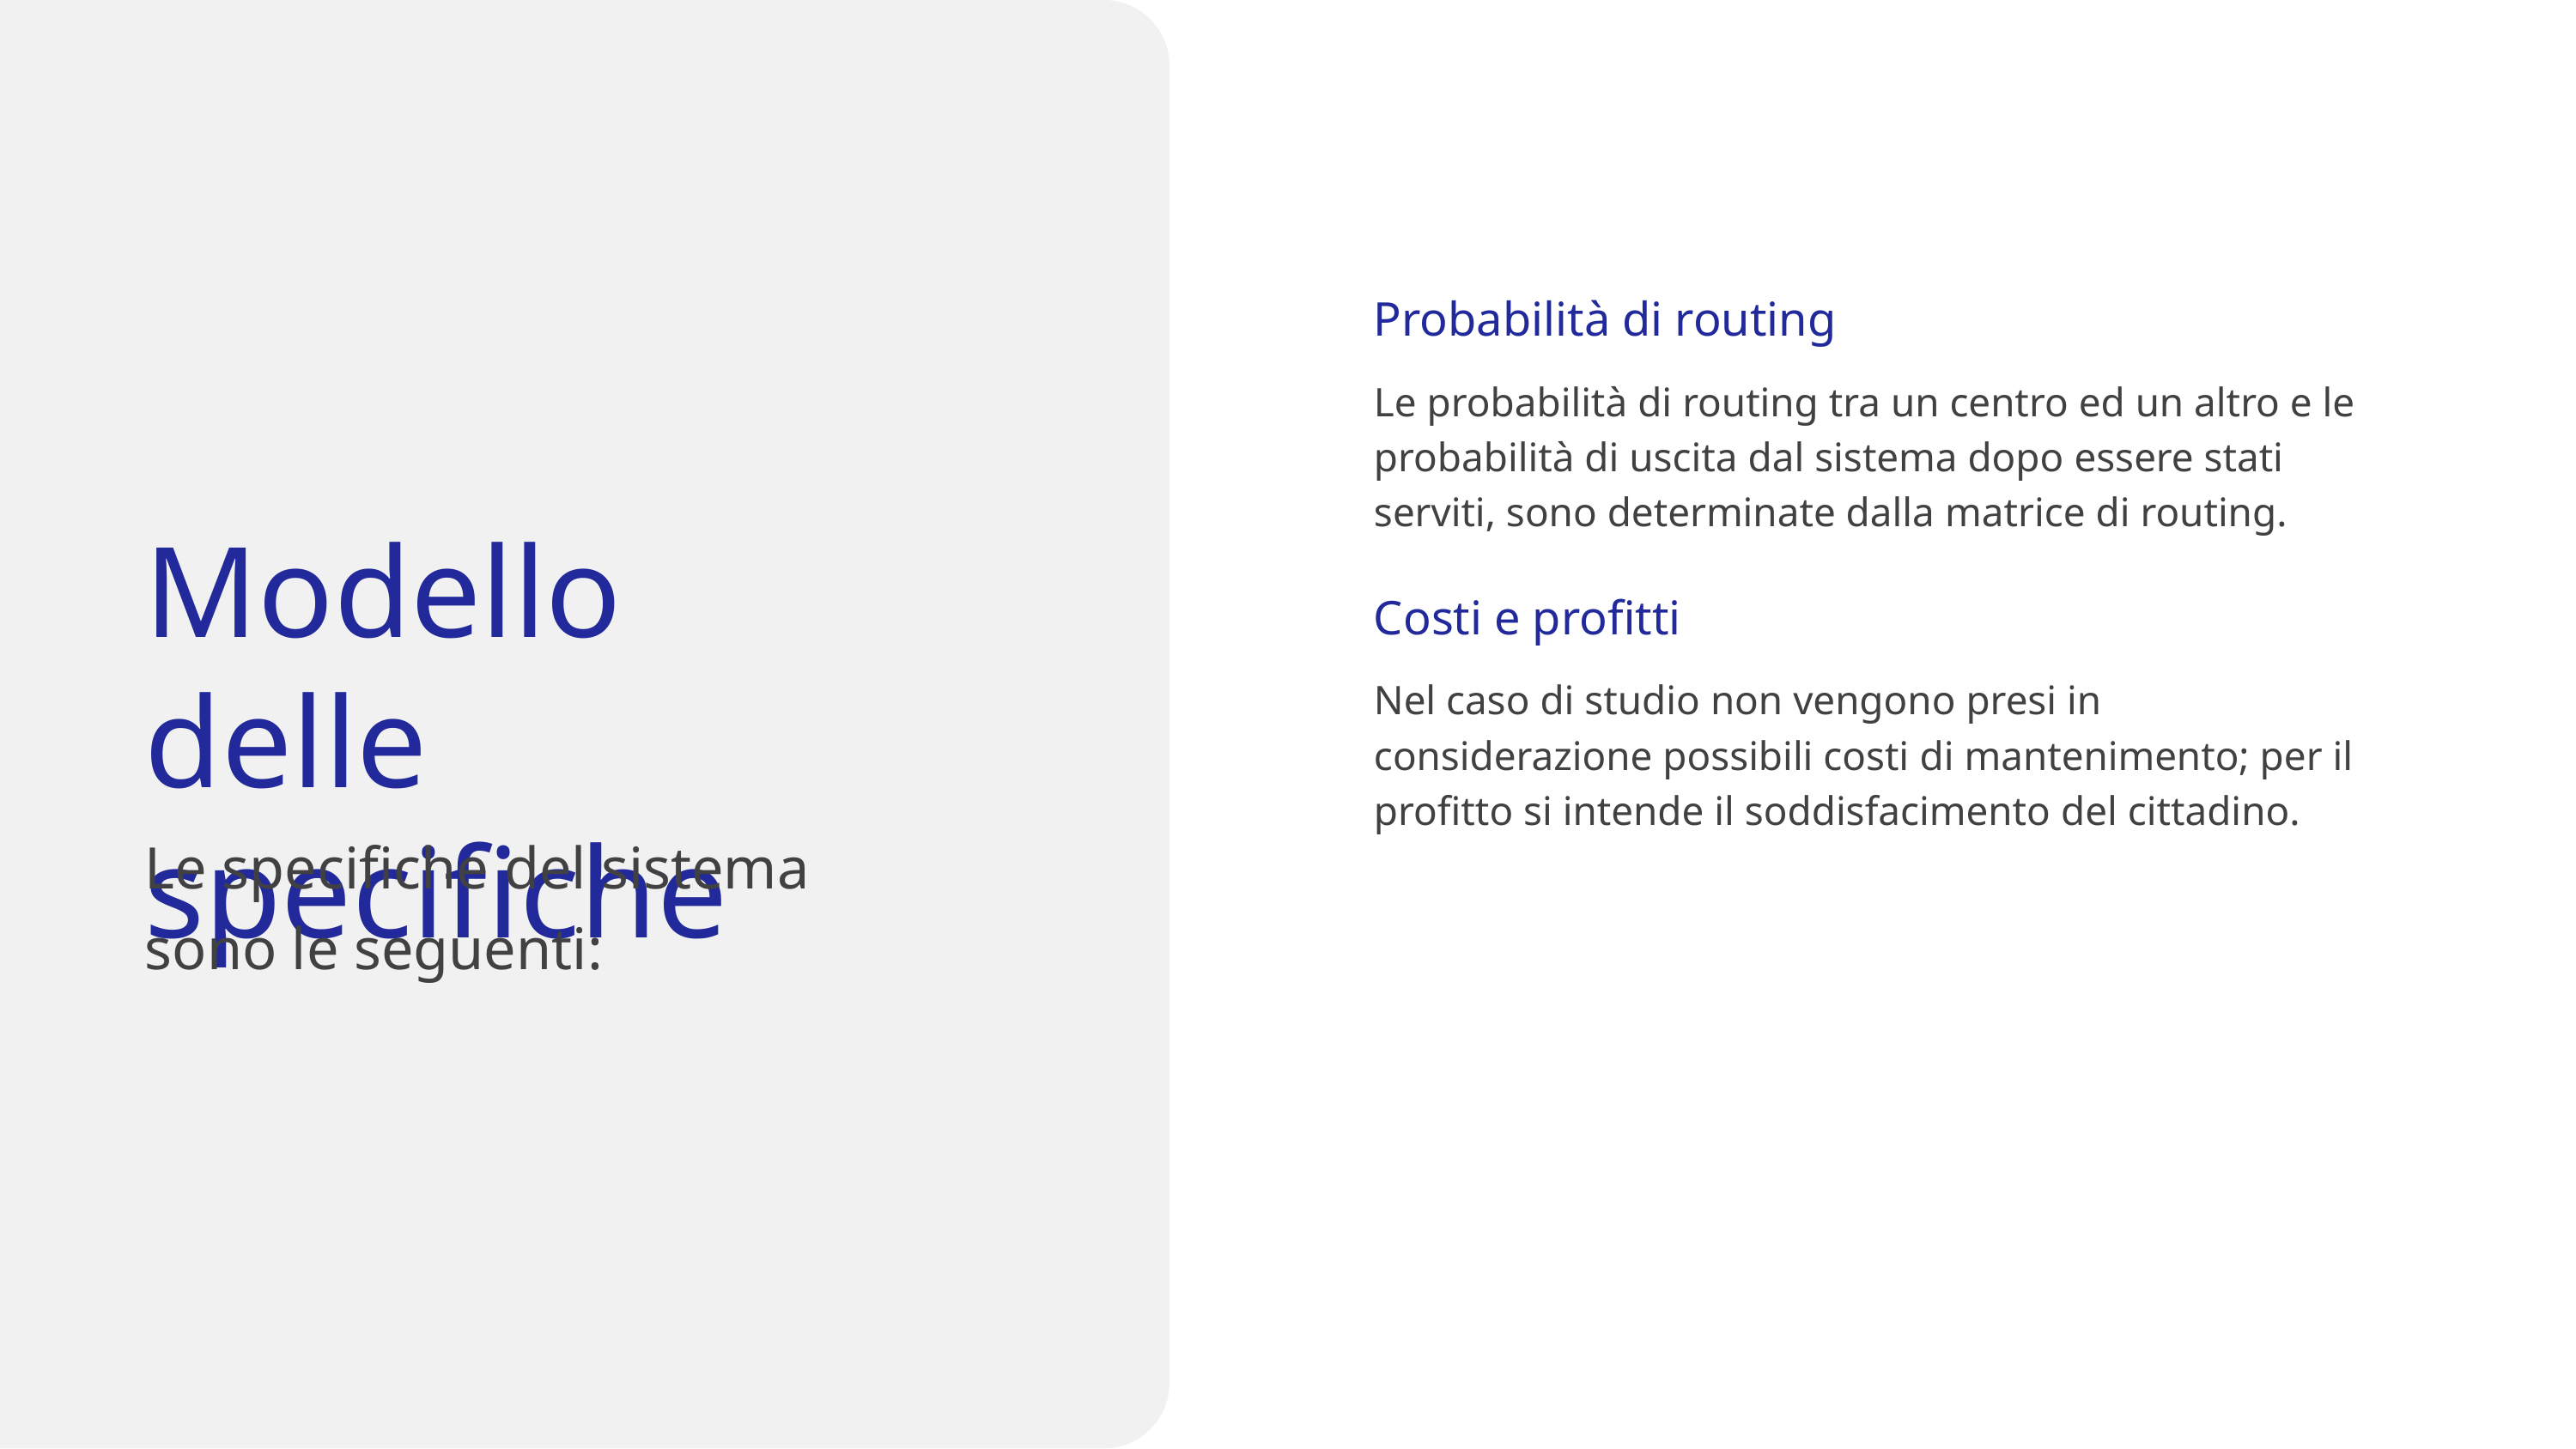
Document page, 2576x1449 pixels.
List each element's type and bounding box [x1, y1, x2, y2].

text_box [0, 0, 1170, 1449]
text_box [144, 513, 931, 935]
text_box [1373, 584, 2391, 777]
text_box [1373, 286, 2391, 478]
